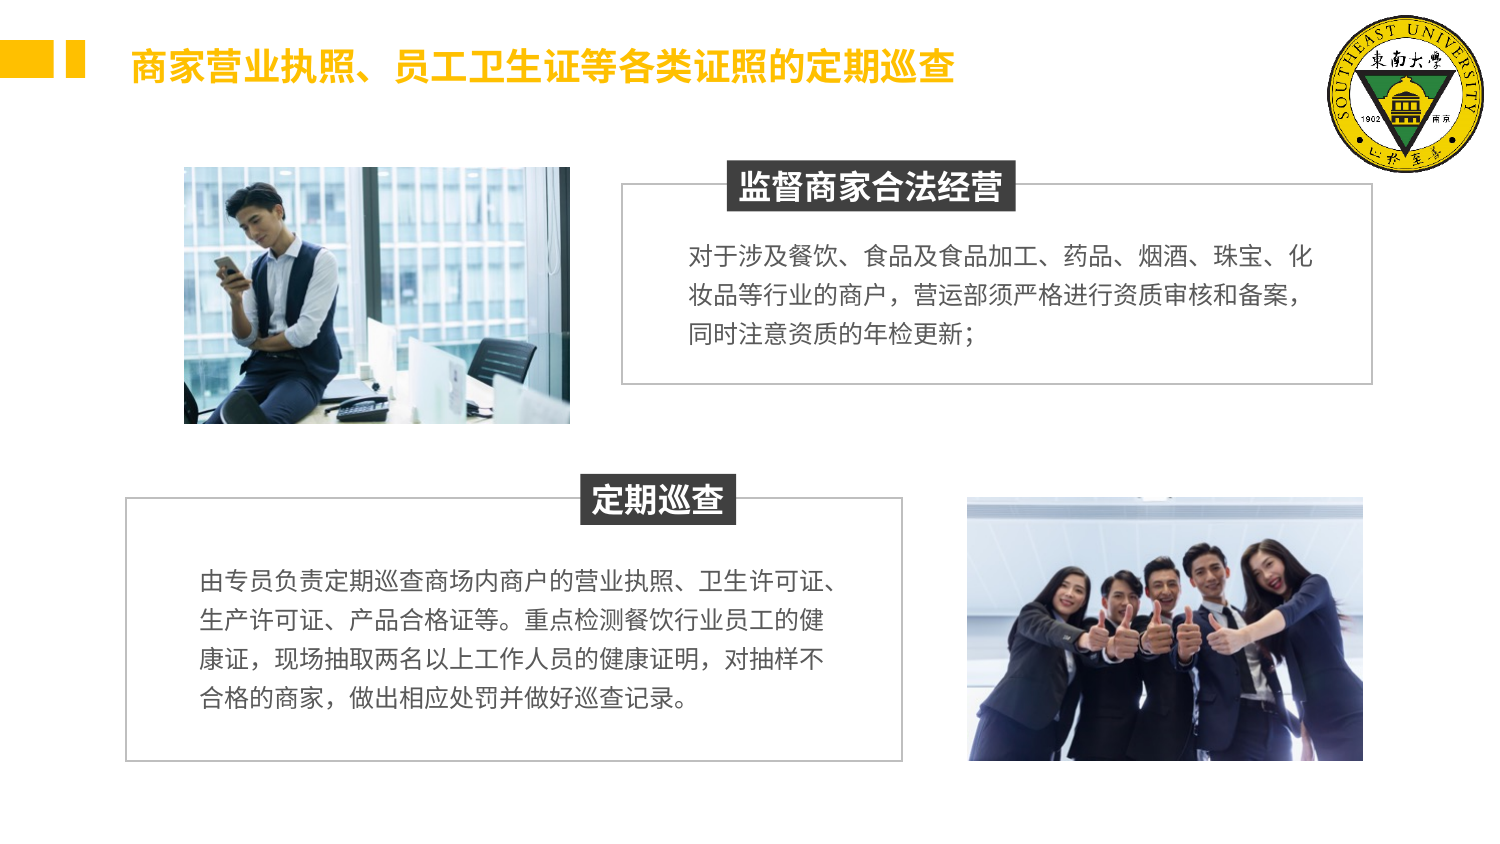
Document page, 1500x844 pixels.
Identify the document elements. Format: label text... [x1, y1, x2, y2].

text_box 定期巡查 [580, 473, 737, 525]
text_box 商家营业执照、员工卫生证等各类证照的定期巡查 [119, 37, 968, 94]
text_box [0, 39, 55, 79]
text_box 对于涉及餐饮、食品及食品加工、药品、烟酒、珠宝、化妆品等行业的商户，营运部须严格进行资质审核和备案，同时注意资质的年检更新； [673, 224, 1340, 356]
picture [1327, 15, 1484, 173]
text_box [125, 497, 903, 762]
text_box 由专员负责定期巡查商场内商户的营业执照、卫生许可证、生产许可证、产品合格证等。重点检测餐饮行业员工的健康证，现场抽取两名以上工作人员的健康证明，对抽样不合格的商家，做出相应处罚并做好巡查记录。 [184, 549, 851, 720]
picture [184, 167, 570, 424]
text_box [621, 183, 1373, 385]
text_box 监督商家合法经营 [726, 160, 1016, 212]
text_box [65, 39, 86, 79]
picture [967, 497, 1363, 761]
